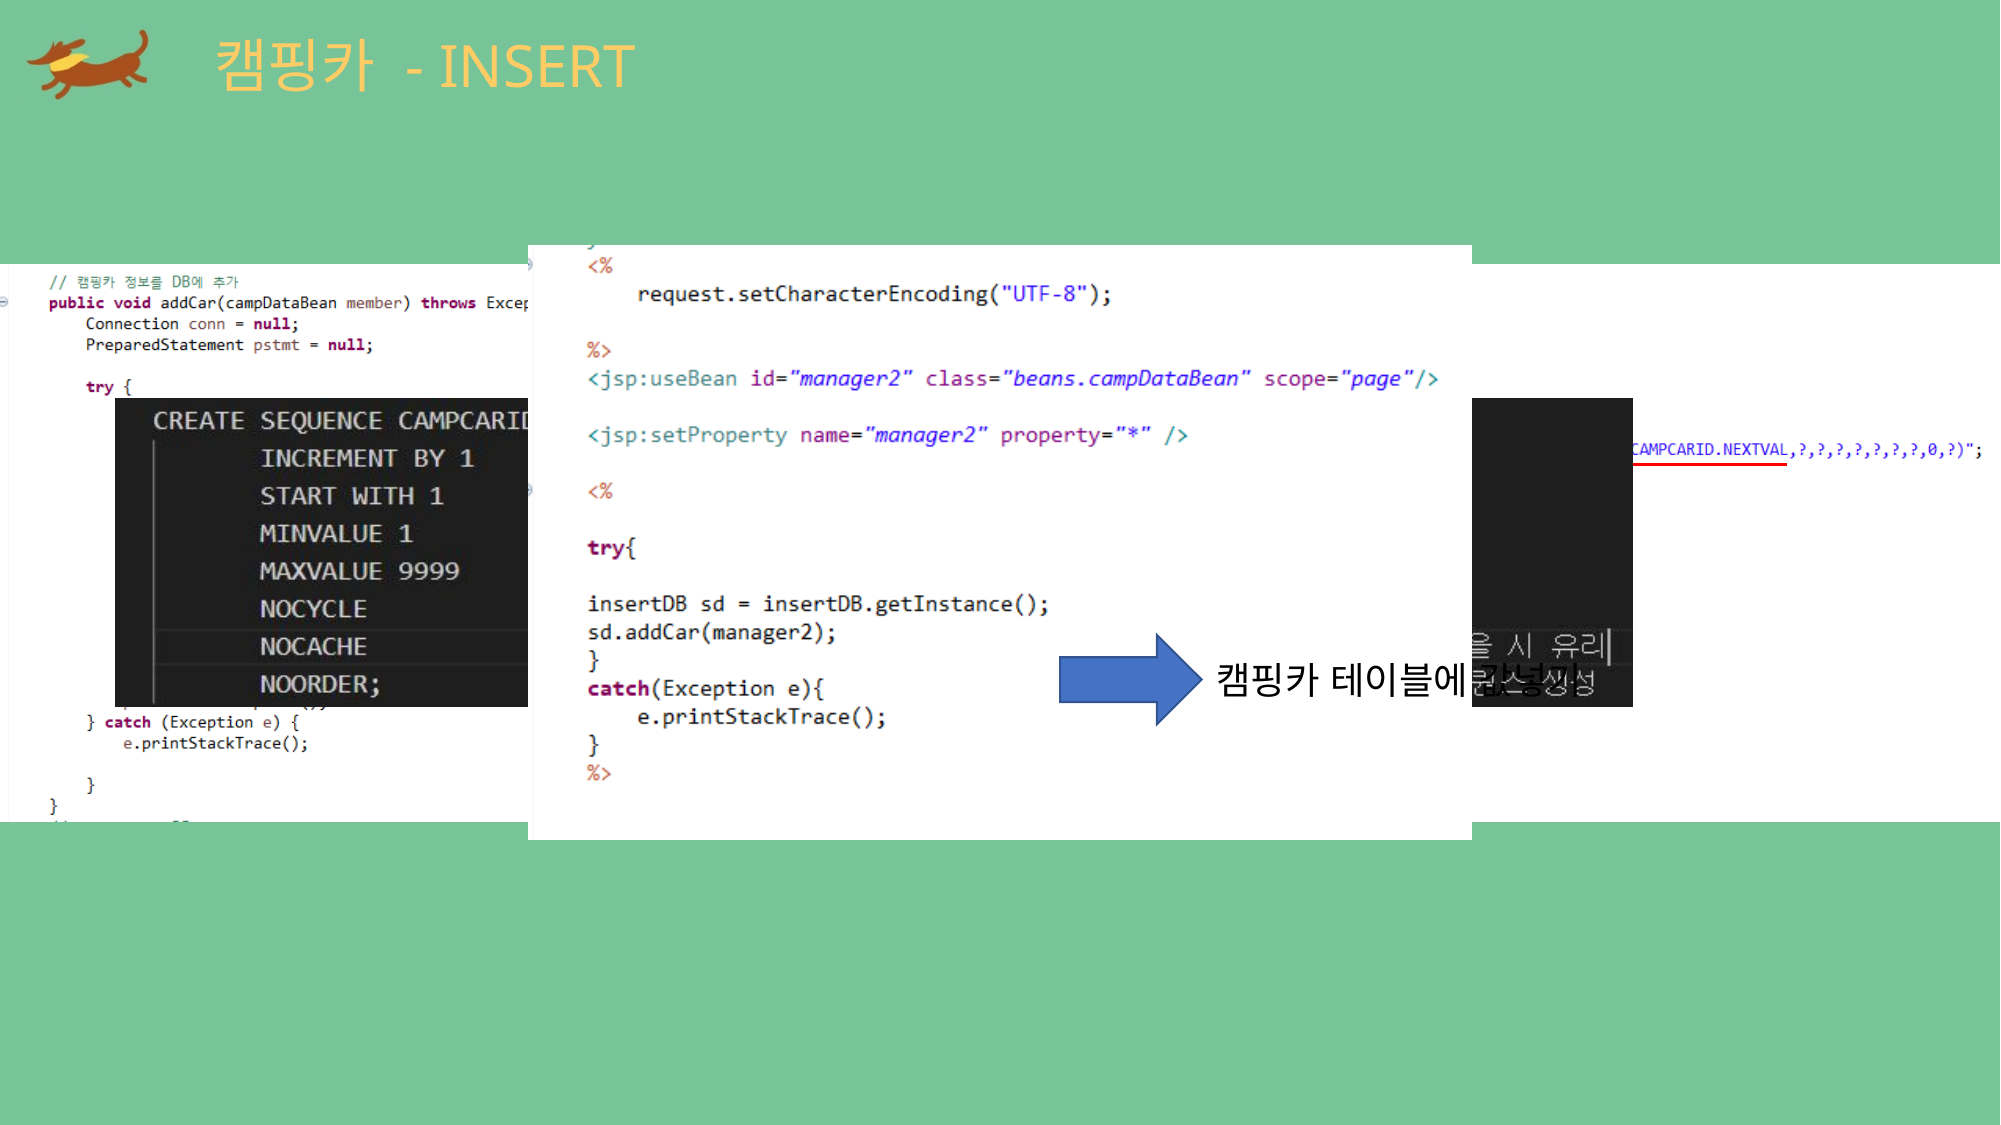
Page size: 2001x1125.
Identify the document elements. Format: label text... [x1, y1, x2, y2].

picture [0, 245, 2000, 840]
text_box 캠핑카 - INSERT [199, 22, 793, 107]
picture [20, 22, 150, 107]
